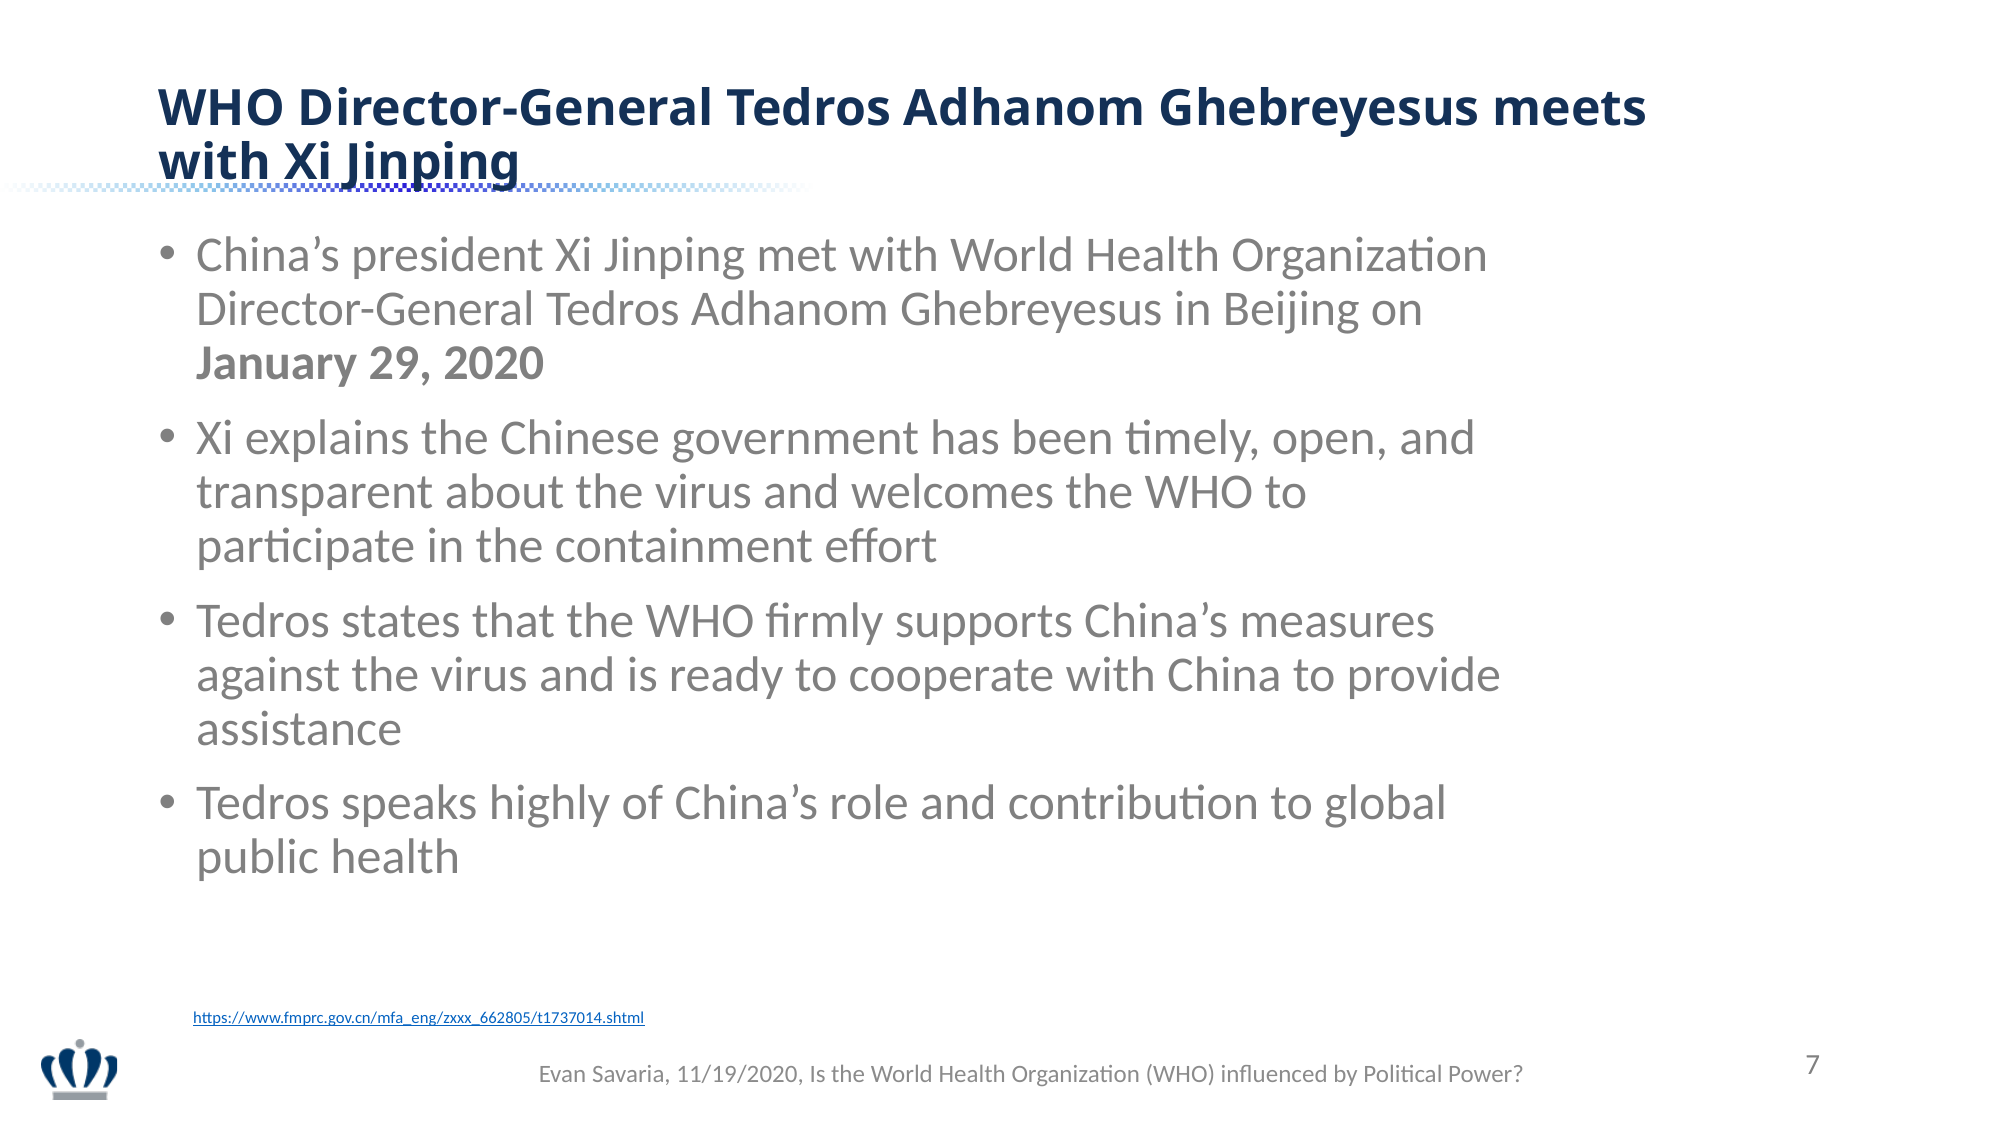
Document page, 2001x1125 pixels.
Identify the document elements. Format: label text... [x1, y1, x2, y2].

list WHO Director-General Tedros Adhanom Ghebreyesus meets with Xi Jinping [143, 75, 1730, 220]
text_box https://www.fmprc.gov.cn/mfa_eng/zxxx_662805/t1737014.shtml [178, 999, 1179, 1035]
text_box 7 [1790, 1038, 1863, 1089]
text_box Evan Savaria, 11/19/2020, Is the World Health Organization (WHO) influenced by Political Power? [502, 1049, 1563, 1125]
list China’s president Xi Jinping met with World Health Organization Director-General Tedros Adhanom Ghebreyesus in Beijing on January 29, 2020 Xi explains the Chinese government has been timely, open, and transparent about the virus and welcomes the WHO to participate in the containment effort Tedros states that the WHO firmly supports China’s measures against the virus and is ready to cooperate with China to provide assistance Tedros speaks highly of China’s role and contribution to global public health [143, 221, 1532, 975]
